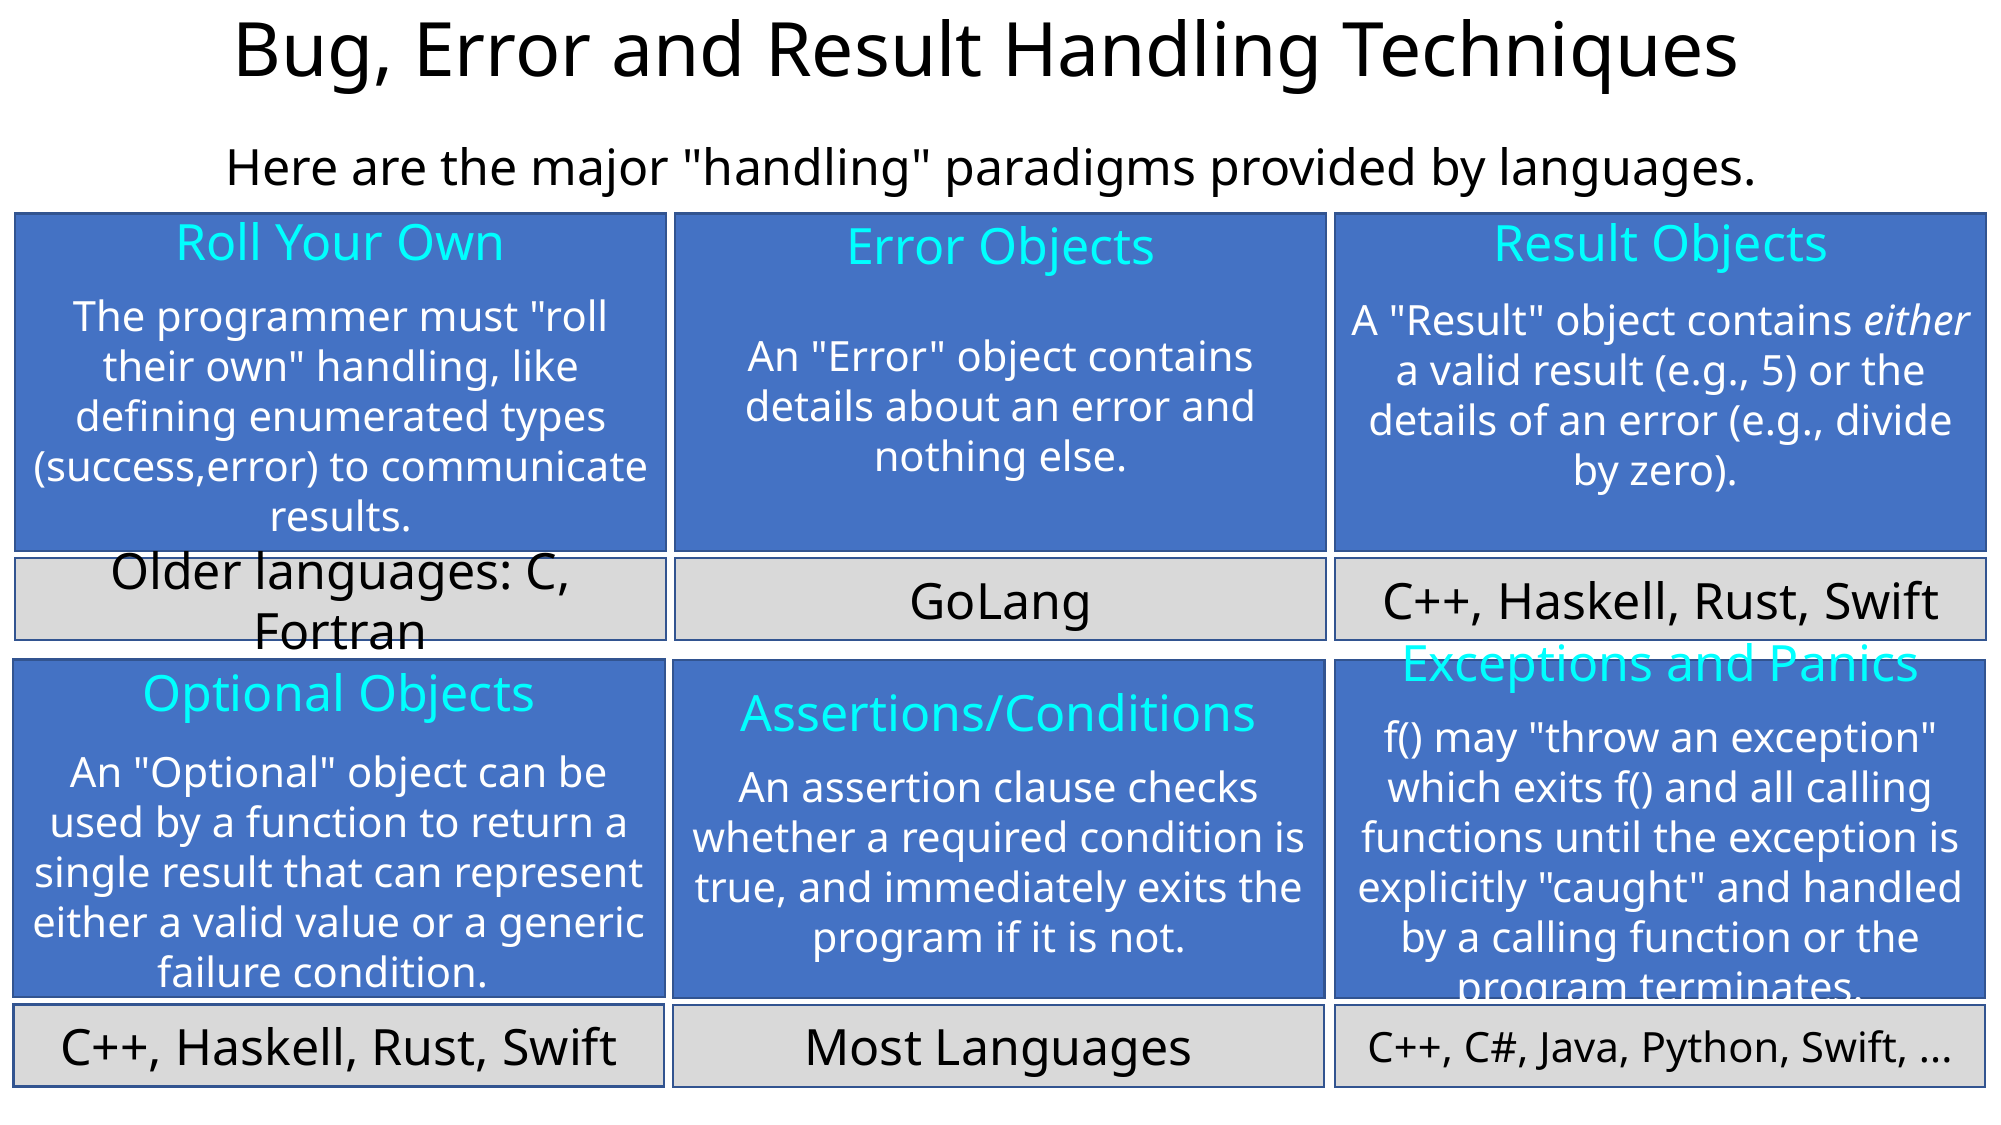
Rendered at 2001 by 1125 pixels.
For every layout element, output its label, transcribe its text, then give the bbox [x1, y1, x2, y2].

text_box Error Objects An "Error" object contains details about an error and nothing else. [674, 212, 1327, 552]
text_box Bug, Error and Result Handling Techniques [181, 0, 1792, 99]
text_box C++, C#, Java, Python, Swift, ... [1334, 1004, 1986, 1088]
text_box C++, Haskell, Rust, Swift [1334, 557, 1987, 641]
text_box Assertions/Conditions An assertion clause checks whether a required condition is true, and immediately exits the program if it is not. [672, 659, 1326, 999]
text_box Older languages: C, Fortran [14, 557, 667, 641]
text_box Most Languages [672, 1004, 1325, 1088]
text_box Roll Your Own The programmer must "roll their own" handling, like defining enumerated types (success,error) to communicate results. [14, 212, 667, 552]
text_box GoLang [674, 557, 1327, 641]
text_box Result Objects A "Result" object contains either a valid result (e.g., 5) or the details of an error (e.g., divide by zero). [1334, 212, 1987, 552]
text_box Optional Objects An "Optional" object can be used by a function to return a single result that can represent either a valid value or a generic failure condition. [12, 658, 666, 998]
text_box Exceptions and Panics f() may "throw an exception" which exits f() and all calling functions until the exception is explicitly "caught" and handled by a calling function or the program terminates. [1334, 659, 1986, 999]
text_box C++, Haskell, Rust, Swift [12, 1003, 665, 1088]
text_box Here are the major "handling" paradigms provided by languages. [66, 128, 1917, 204]
